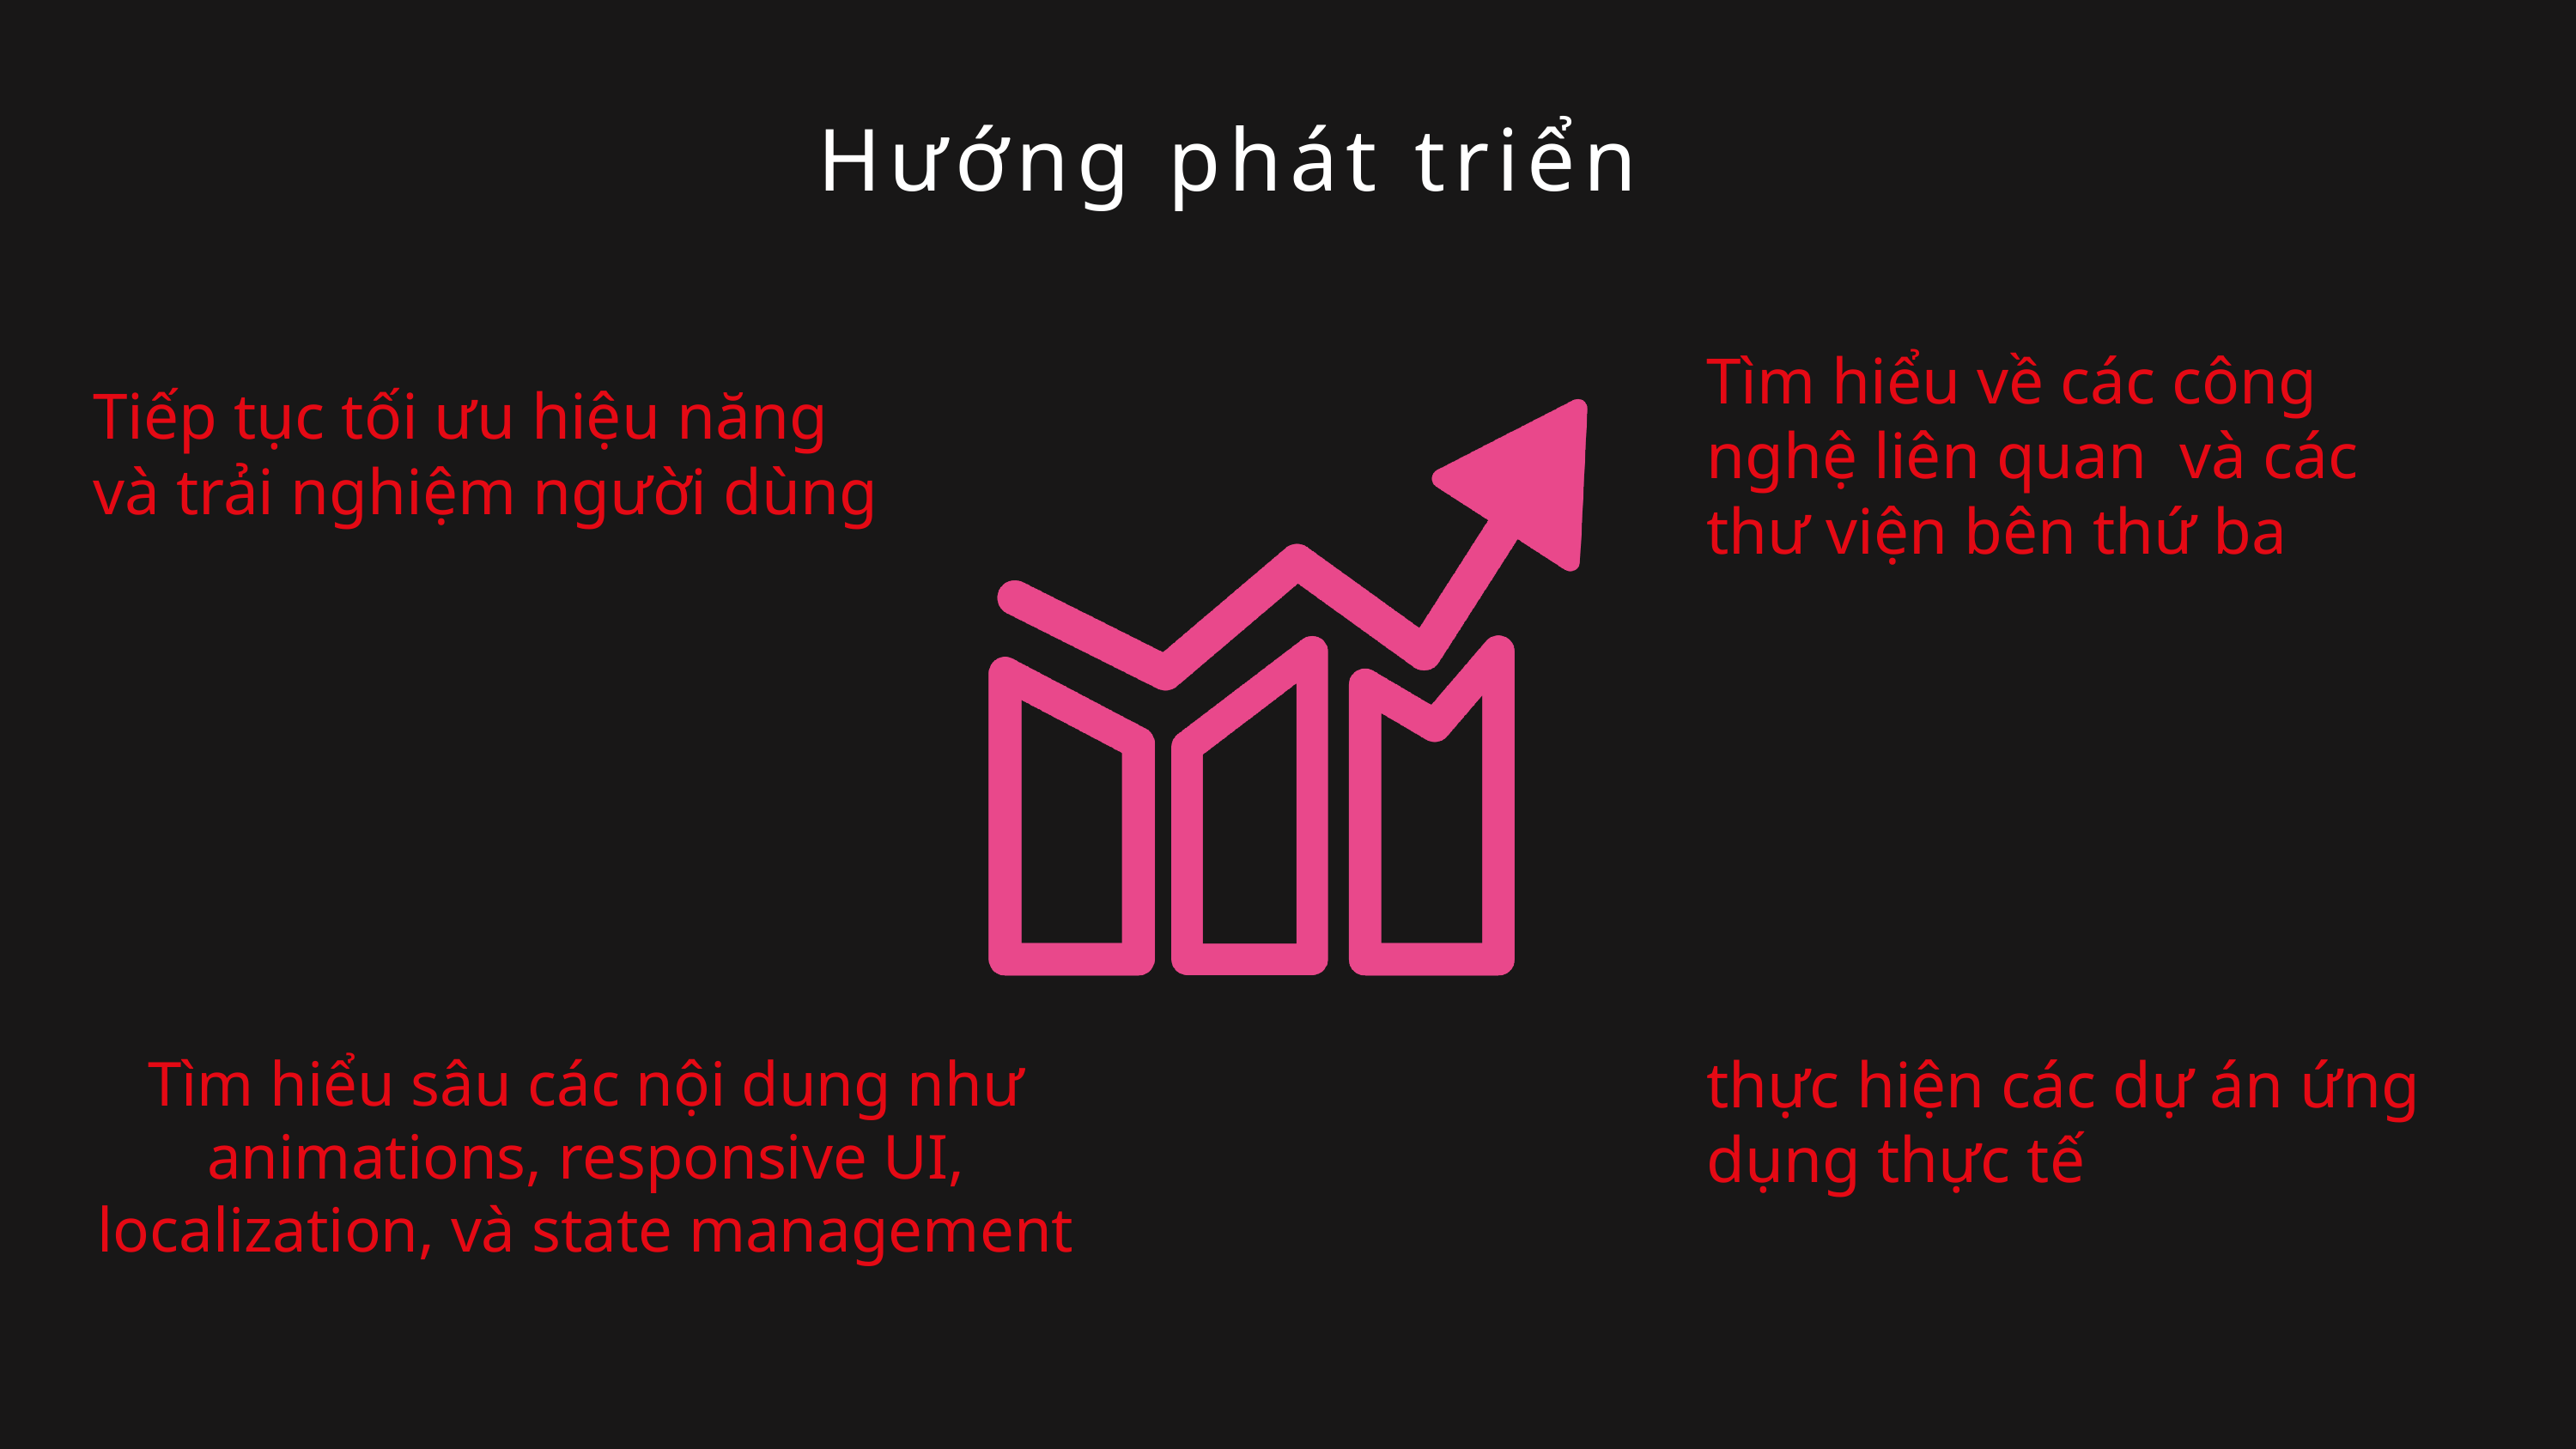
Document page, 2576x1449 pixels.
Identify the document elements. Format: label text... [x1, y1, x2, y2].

text_box Tìm hiểu về các công nghệ liên quan và các thư viện bên thứ ba [1706, 341, 2476, 567]
text_box Tìm hiểu sâu các nội dung như animations, responsive UI, localization, và state management [53, 1045, 1119, 1264]
text_box Hướng phát triển [817, 105, 2297, 209]
text_box Tiếp tục tối ưu hiệu năng và trải nghiệm người dùng [93, 376, 900, 527]
text_box thực hiện các dự án ứng dụng thực tế [1706, 1045, 2432, 1196]
text_box [988, 396, 1588, 976]
